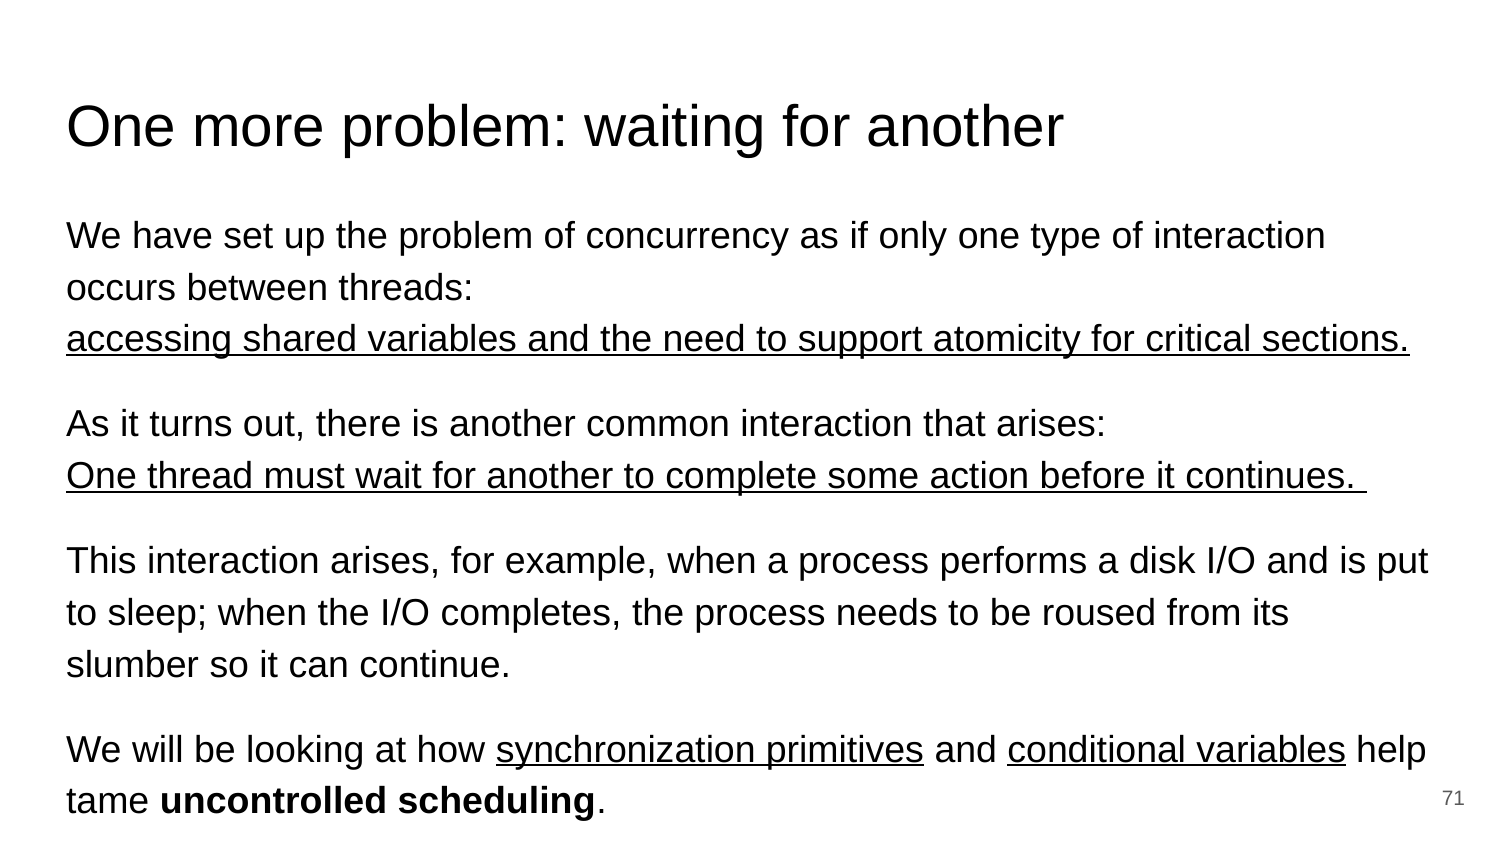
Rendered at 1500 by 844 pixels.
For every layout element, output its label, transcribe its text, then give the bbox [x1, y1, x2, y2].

list We have set up the problem of concurrency as if only one type of interaction occurs between threads: accessing shared variables and the need to support atomicity for critical sections. As it turns out, there is another common interaction that arises: One thread must wait for another to complete some action before it continues. This interaction arises, for example, when a process performs a disk I/O and is put to sleep; when the I/O completes, the process needs to be roused from its slumber so it can continue. We will be looking at how synchronization primitives and conditional variables help tame uncontrolled scheduling. [51, 189, 1449, 811]
title One more problem: waiting for another [51, 72, 1449, 167]
slide_number 71 [1389, 764, 1480, 830]
